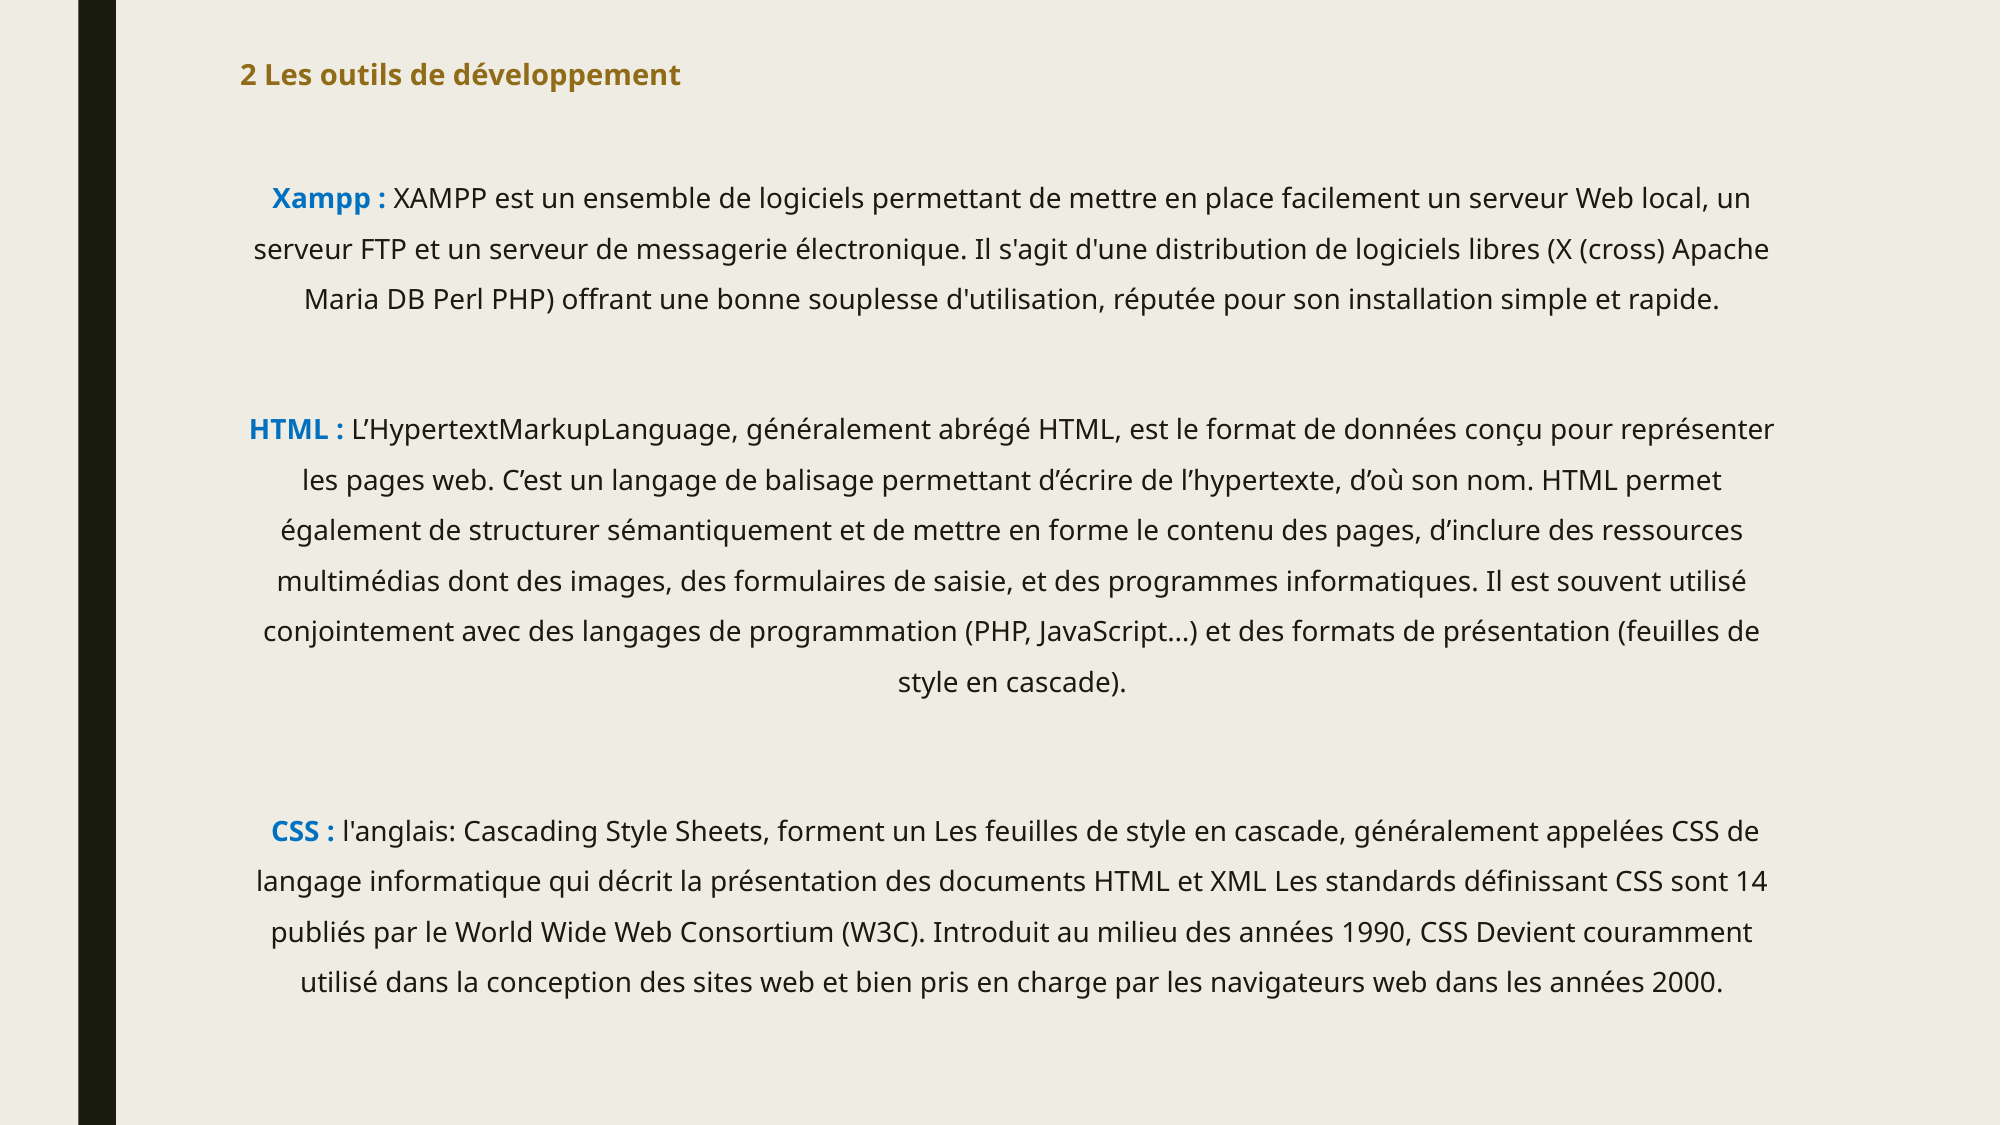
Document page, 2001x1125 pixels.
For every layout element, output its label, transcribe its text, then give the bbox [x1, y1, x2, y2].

title 2 Les outils de développement [225, 51, 1800, 102]
list Xampp : XAMPP est un ensemble de logiciels permettant de mettre en place facilement un serveur Web local, un serveur FTP et un serveur de messagerie électronique. Il s'agit d'une distribution de logiciels libres (X (cross) Apache Maria DB Perl PHP) offrant une bonne souplesse d'utilisation, réputée pour son installation simple et rapide. HTML : L’HypertextMarkupLanguage, généralement abrégé HTML, est le format de données conçu pour représenter les pages web. C’est un langage de balisage permettant d’écrire de l’hypertexte, d’où son nom. HTML permet également de structurer sémantiquement et de mettre en forme le contenu des pages, d’inclure des ressources multimédias dont des images, des formulaires de saisie, et des programmes informatiques. Il est souvent utilisé conjointement avec des langages de programmation (PHP, JavaScript…) et des formats de présentation (feuilles de style en cascade). CSS : l'anglais: Cascading Style Sheets, forment un Les feuilles de style en cascade, généralement appelées CSS de langage informatique qui décrit la présentation des documents HTML et XML Les standards définissant CSS sont 14 publiés par le World Wide Web Consortium (W3C). Introduit au milieu des années 1990, CSS Devient couramment utilisé dans la conception des sites web et bien pris en charge par les navigateurs web dans les années 2000. [225, 156, 1800, 1074]
